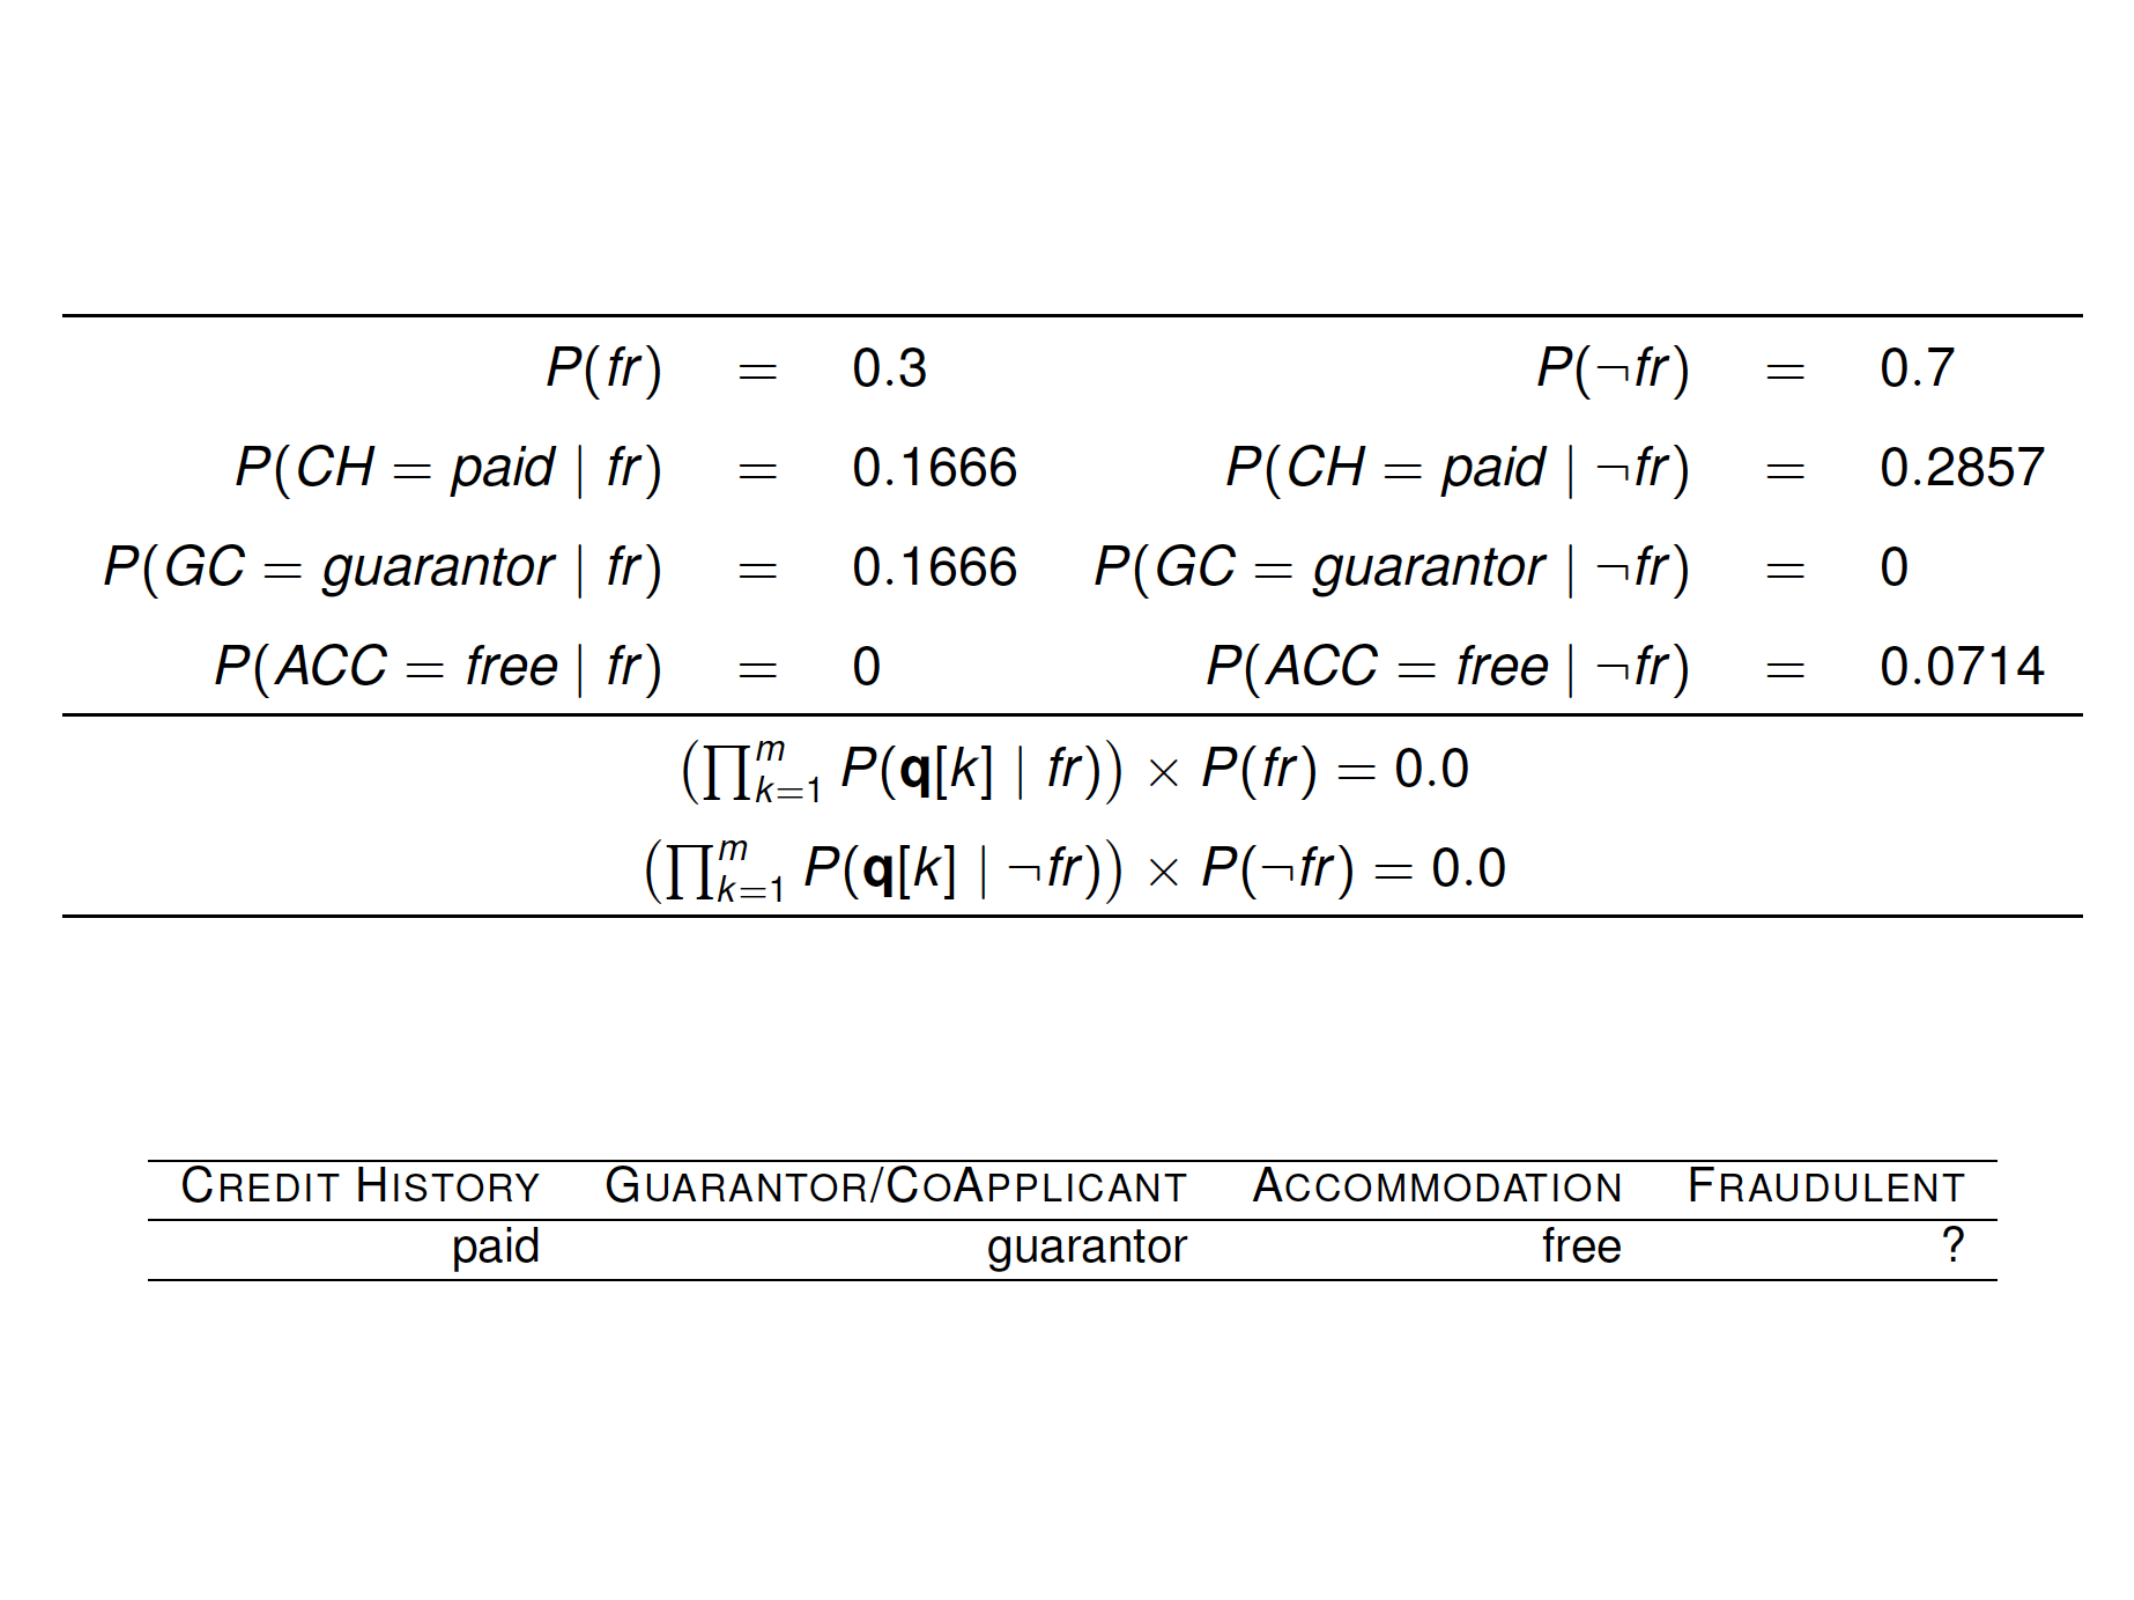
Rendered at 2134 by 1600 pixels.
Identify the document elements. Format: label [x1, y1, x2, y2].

picture [0, 218, 2134, 1382]
